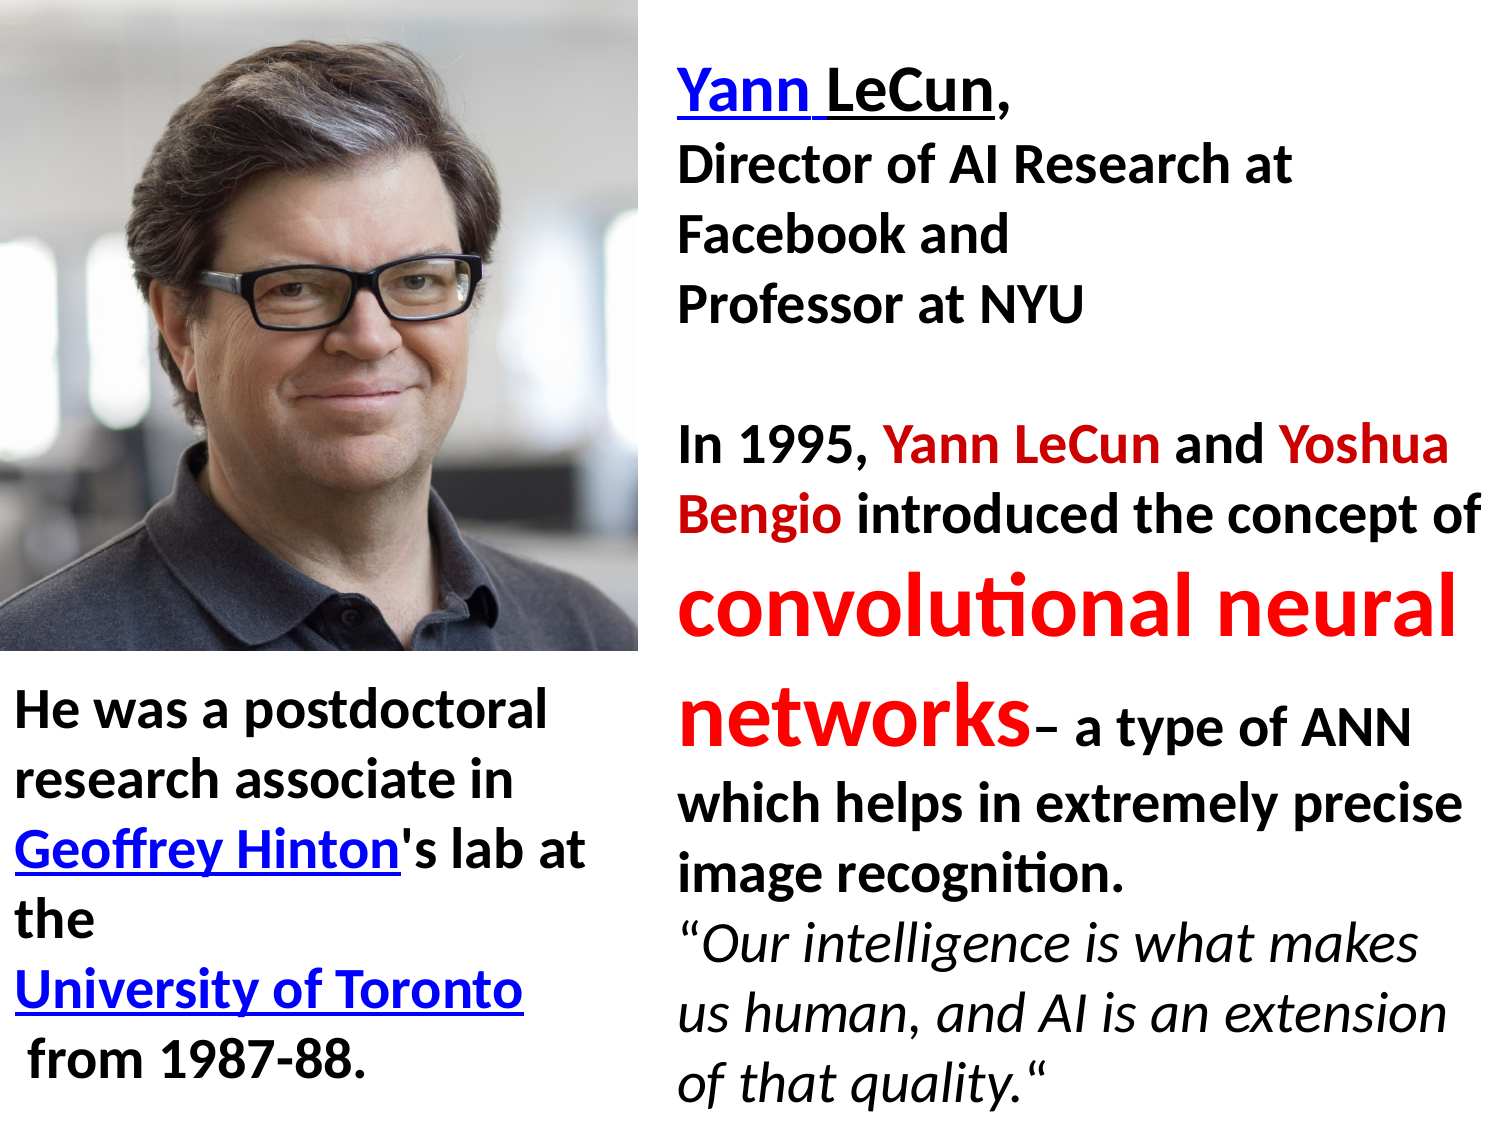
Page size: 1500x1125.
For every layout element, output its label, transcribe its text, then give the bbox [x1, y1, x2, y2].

picture [0, 0, 638, 651]
text_box He was a postdoctoral research associate in Geoffrey Hinton's lab at the University of Toronto from 1987-88. [0, 662, 625, 1098]
text_box Yann LeCun, Director of AI Research at Facebook and Professor at NYU In 1995, Yann LeCun and Yoshua Bengio introduced the concept of convolutional neural networks– a type of ANN which helps in extremely precise image recognition. “Our intelligence is what makes us human, and AI is an extension of that quality.“ Dr. Yann Lecun, Professor, New York University [662, 37, 1500, 1125]
